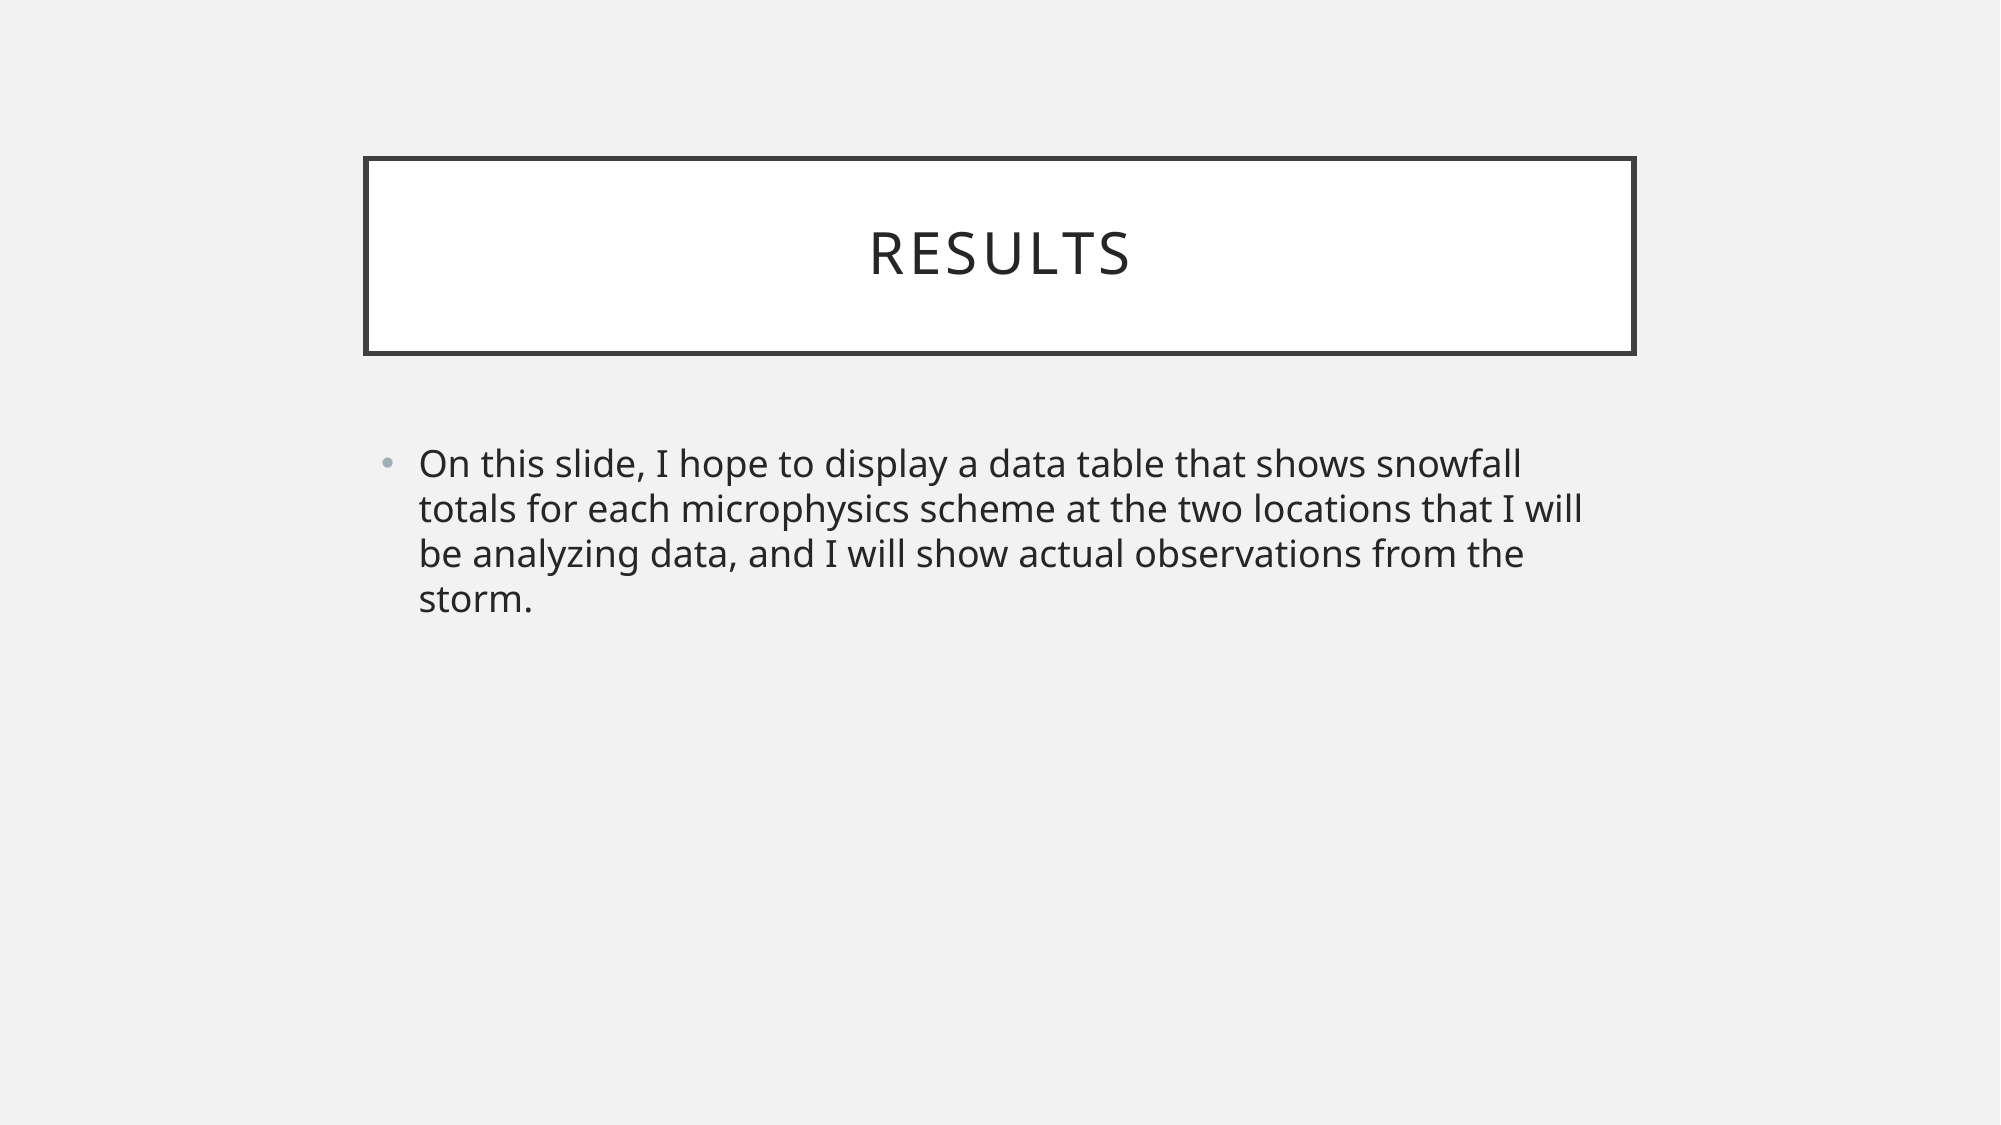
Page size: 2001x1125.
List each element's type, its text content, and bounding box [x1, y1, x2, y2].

title Results [363, 156, 1637, 356]
list On this slide, I hope to display a data table that shows snowfall totals for each microphysics scheme at the two locations that I will be analyzing data, and I will show actual observations from the storm. [366, 432, 1634, 942]
